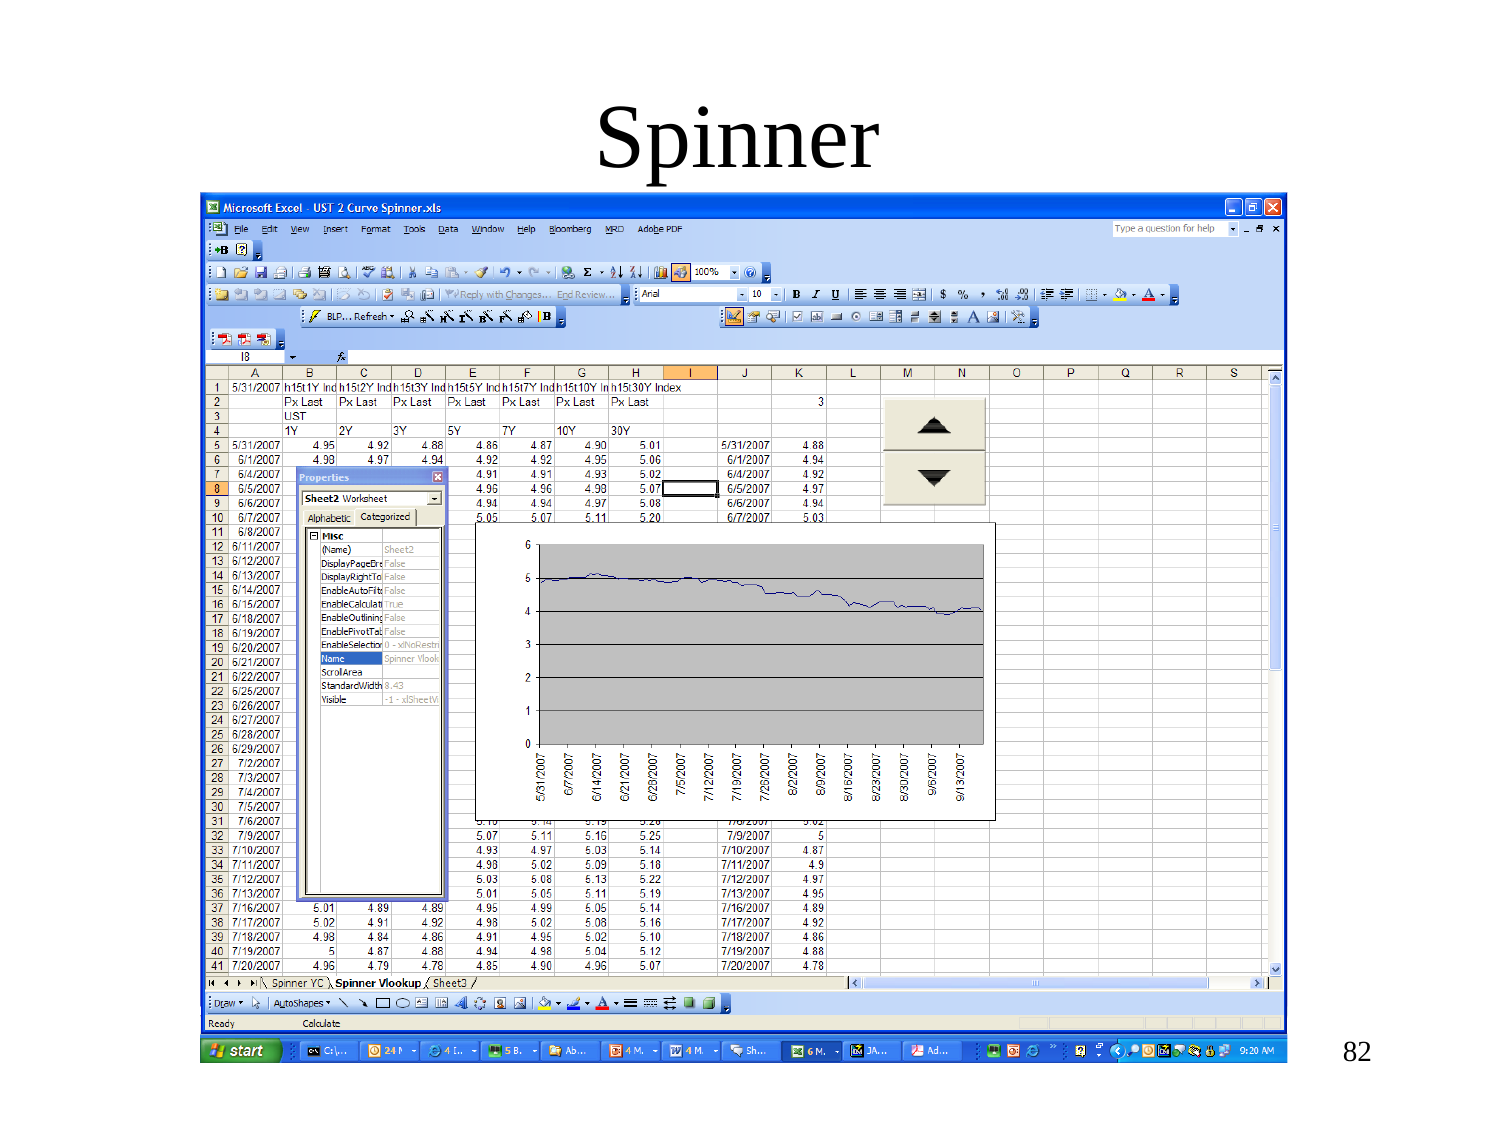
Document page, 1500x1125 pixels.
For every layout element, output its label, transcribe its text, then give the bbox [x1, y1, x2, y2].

slide_number 82 [1074, 1024, 1388, 1101]
picture [199, 192, 1288, 1063]
title Spinner [99, 37, 1376, 226]
